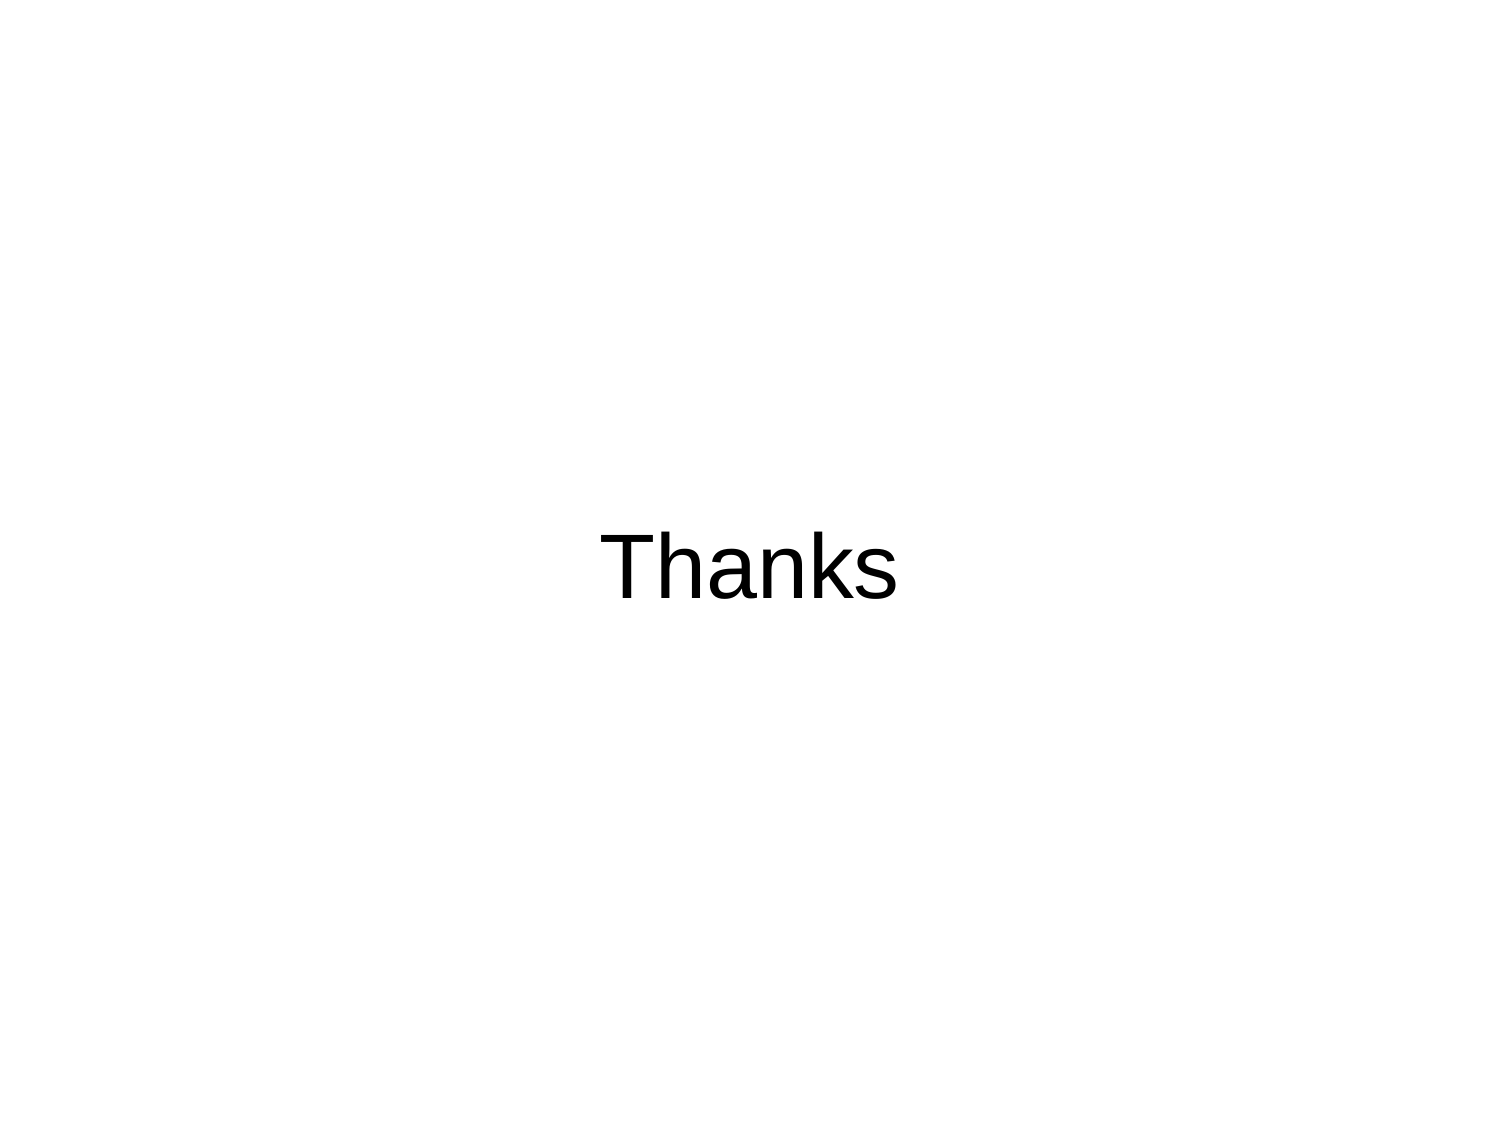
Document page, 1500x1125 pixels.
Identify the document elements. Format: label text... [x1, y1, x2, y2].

text_box Thanks [584, 499, 916, 624]
